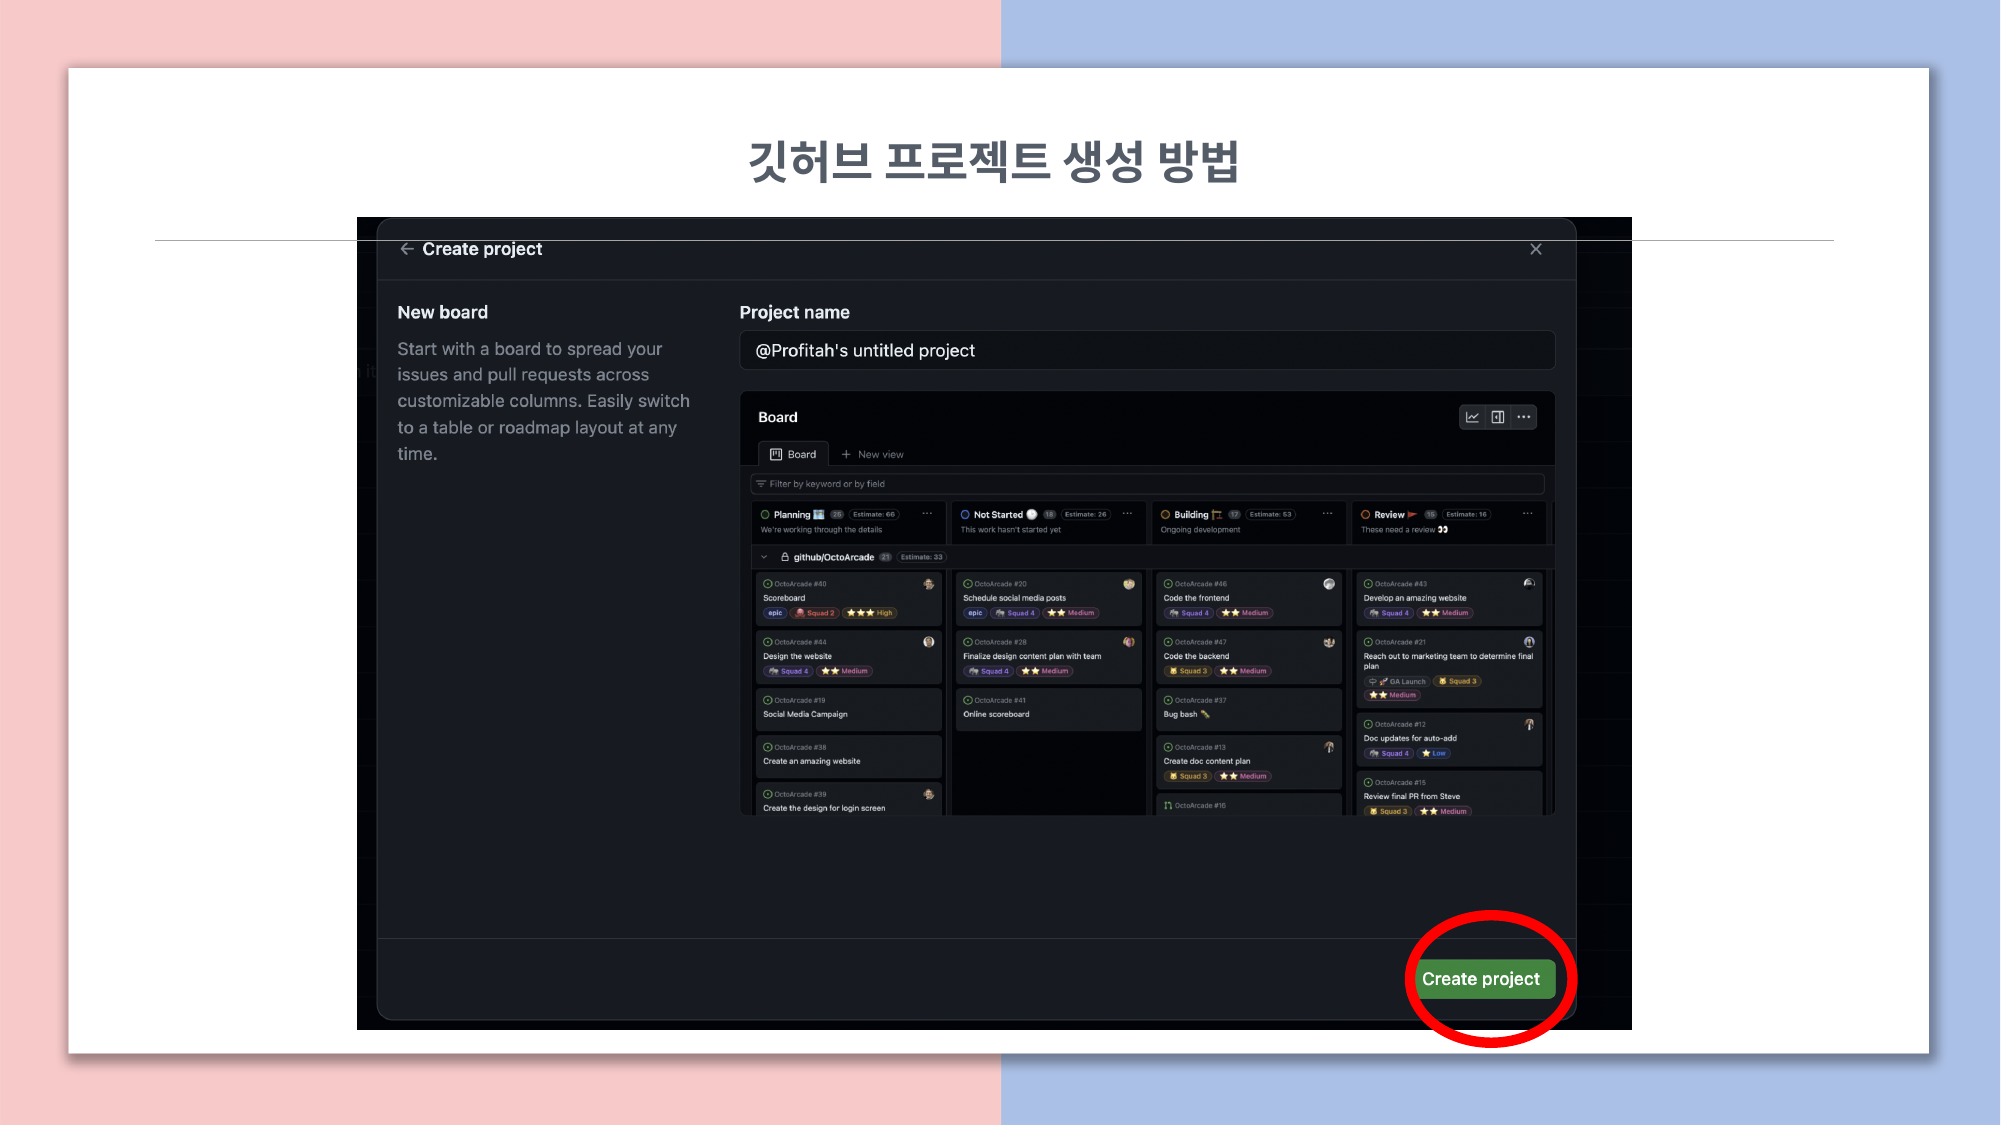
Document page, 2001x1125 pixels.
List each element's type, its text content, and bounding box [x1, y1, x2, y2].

picture [0, 0, 2001, 1125]
text_box [1440, 1030, 1542, 1044]
text_box 깃허브 프로젝트 생성 방법 [356, 111, 1632, 217]
